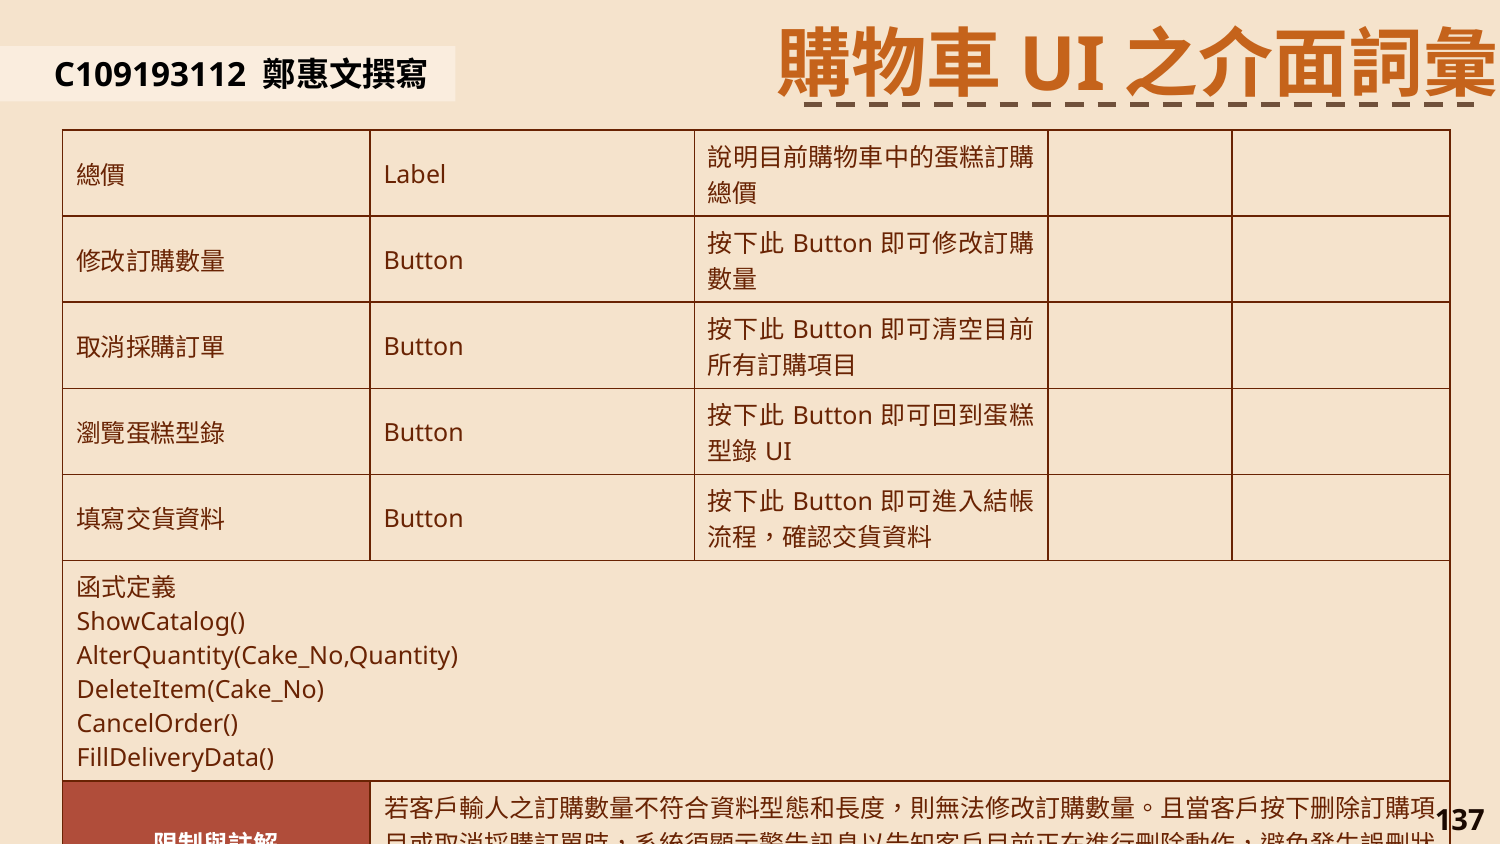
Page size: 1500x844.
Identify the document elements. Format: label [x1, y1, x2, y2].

table_cell [63, 217, 369, 301]
table_header [371, 131, 694, 215]
table_cell [695, 217, 1047, 301]
table_cell [371, 782, 1449, 844]
text_box [0, 45, 456, 102]
table_cell [63, 561, 1449, 780]
text_box [694, 0, 1500, 112]
table_header [1049, 131, 1231, 215]
table_cell [63, 475, 369, 560]
table_cell [371, 303, 694, 388]
table_cell [1233, 303, 1449, 388]
table_header [695, 131, 1047, 215]
table_cell [695, 475, 1047, 560]
table_cell [371, 217, 694, 301]
table_cell [1233, 389, 1449, 474]
table_cell [1049, 303, 1231, 388]
table_cell [63, 389, 369, 474]
table_cell [1233, 217, 1449, 301]
slide_number [1451, 798, 1500, 844]
table_header [63, 131, 369, 215]
table_cell [1233, 475, 1449, 560]
table_cell [1049, 475, 1231, 560]
table_cell [695, 303, 1047, 388]
table_cell [695, 389, 1047, 474]
table_cell [371, 475, 694, 560]
table_cell [371, 389, 694, 474]
table_header [1233, 131, 1449, 215]
table_cell [1049, 389, 1231, 474]
table_cell [1049, 217, 1231, 301]
table_cell [63, 303, 369, 388]
table_cell [63, 782, 369, 844]
